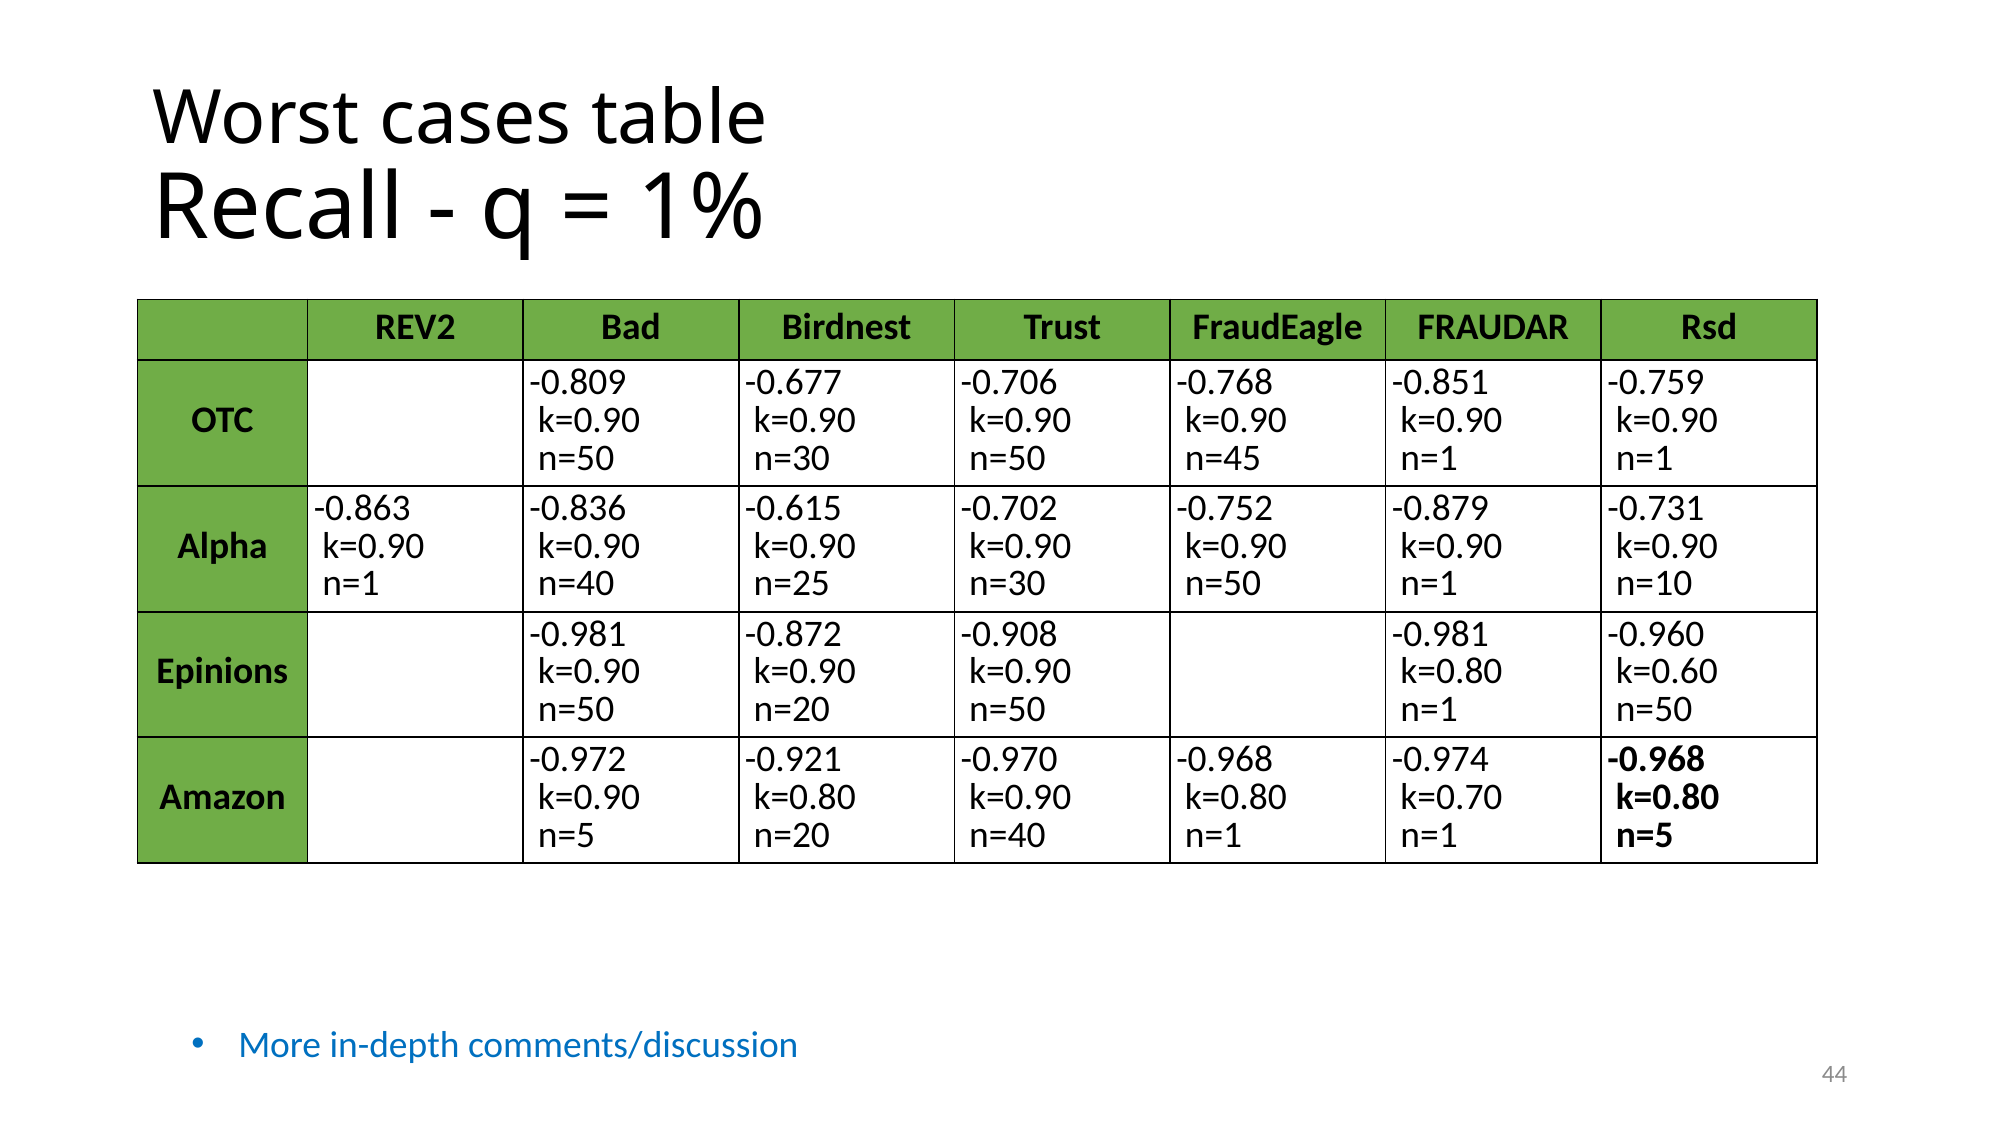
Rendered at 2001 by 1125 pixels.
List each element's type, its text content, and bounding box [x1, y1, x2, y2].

table_cell -0.981 k=0.80 n=1 [1386, 613, 1600, 736]
table_header Bad [524, 300, 738, 359]
table_cell [308, 361, 522, 485]
table_cell -0.974 k=0.70 n=1 [1386, 738, 1600, 862]
table_cell -0.968 k=0.80 n=5 [1602, 738, 1816, 862]
table_header Birdnest [740, 300, 954, 359]
table_cell -0.872 k=0.90 n=20 [740, 613, 954, 736]
table_cell Epinions [138, 613, 307, 736]
table_cell -0.851 k=0.90 n=1 [1386, 361, 1600, 485]
table_cell -0.968 k=0.80 n=1 [1171, 738, 1385, 862]
table_header Rsd [1602, 300, 1816, 359]
table_cell -0.809 k=0.90 n=50 [524, 361, 738, 485]
table_cell -0.981 k=0.90 n=50 [524, 613, 738, 736]
table_cell -0.731 k=0.90 n=10 [1602, 487, 1816, 611]
table_header REV2 [308, 300, 522, 359]
table_header FRAUDAR [1386, 300, 1600, 359]
table_cell -0.752 k=0.90 n=50 [1171, 487, 1385, 611]
table_cell -0.908 k=0.90 n=50 [955, 613, 1169, 736]
table_cell -0.972 k=0.90 n=5 [524, 738, 738, 862]
table_cell -0.677 k=0.90 n=30 [740, 361, 954, 485]
table_cell -0.706 k=0.90 n=50 [955, 361, 1169, 485]
table_cell OTC [138, 361, 307, 485]
table_header [138, 300, 307, 359]
title Worst cases table Recall - q = 1% [137, 59, 1863, 278]
table_cell -0.921 k=0.80 n=20 [740, 738, 954, 862]
table_cell -0.615 k=0.90 n=25 [740, 487, 954, 611]
table_cell -0.960 k=0.60 n=50 [1602, 613, 1816, 736]
table_cell Alpha [138, 487, 307, 611]
slide_number 44 [1412, 1042, 1863, 1103]
table_cell -0.836 k=0.90 n=40 [524, 487, 738, 611]
table_header Trust [955, 300, 1169, 359]
table_cell [308, 738, 522, 862]
table_cell [1171, 613, 1385, 736]
text_box More in-depth comments/discussion [176, 1012, 815, 1073]
table_cell -0.863 k=0.90 n=1 [308, 487, 522, 611]
table_cell [308, 613, 522, 736]
table_cell -0.768 k=0.90 n=45 [1171, 361, 1385, 485]
table_cell -0.759 k=0.90 n=1 [1602, 361, 1816, 485]
table_cell Amazon [138, 738, 307, 862]
table_header FraudEagle [1171, 300, 1385, 359]
table_cell -0.879 k=0.90 n=1 [1386, 487, 1600, 611]
table_cell -0.970 k=0.90 n=40 [955, 738, 1169, 862]
table_cell -0.702 k=0.90 n=30 [955, 487, 1169, 611]
